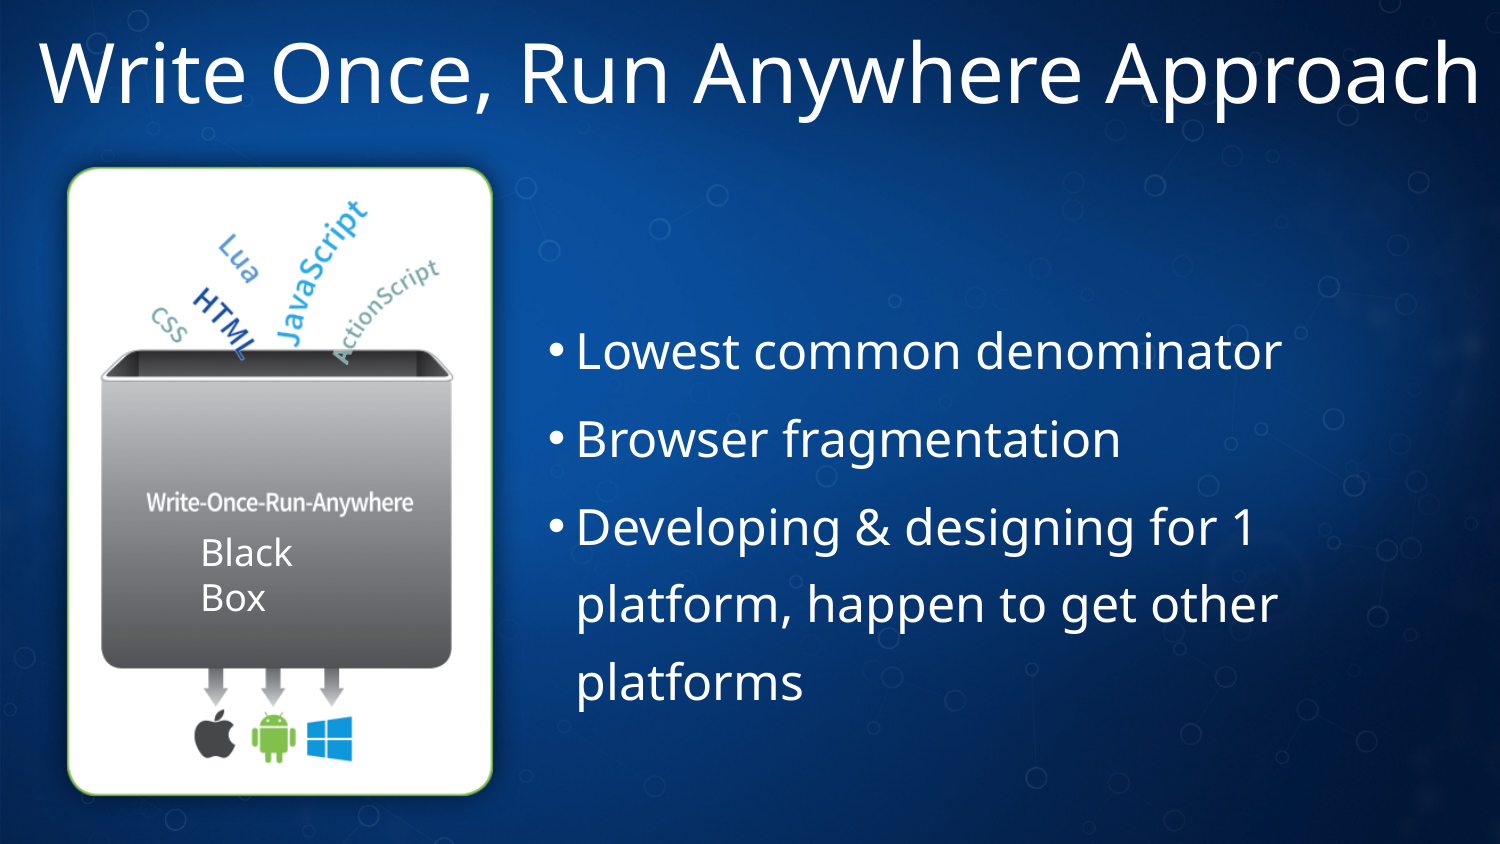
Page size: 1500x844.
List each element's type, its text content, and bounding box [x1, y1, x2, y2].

list Lowest common denominator Browser fragmentation Developing & designing for 1 platform, happen to get other platforms [533, 293, 1446, 669]
title Write Once, Run Anywhere Approach [22, 12, 1500, 100]
picture [0, 0, 1500, 844]
